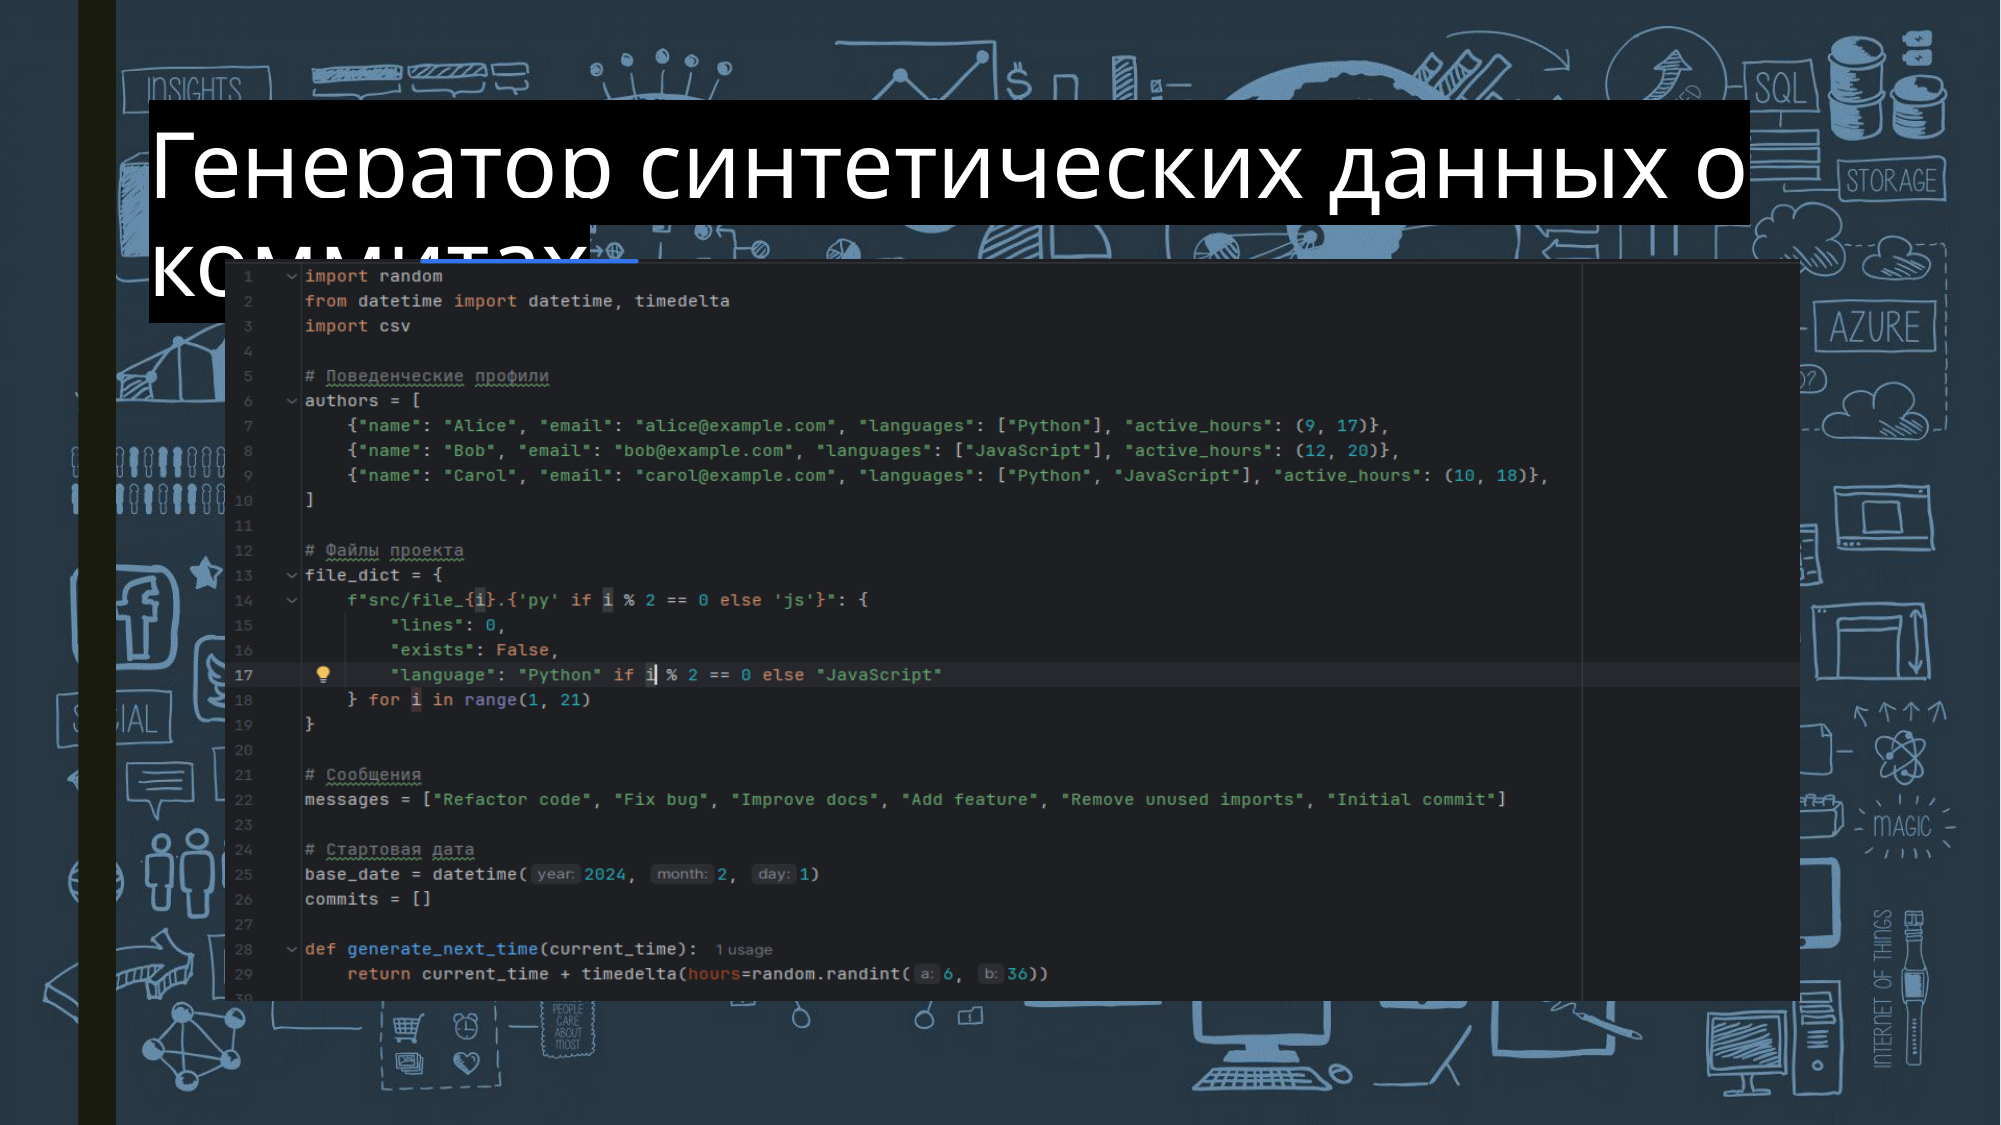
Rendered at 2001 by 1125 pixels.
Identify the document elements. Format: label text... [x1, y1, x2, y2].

picture [116, 0, 2001, 1125]
picture [0, 0, 78, 1125]
title Генератор синтетических данных о коммитах [133, 112, 1946, 357]
